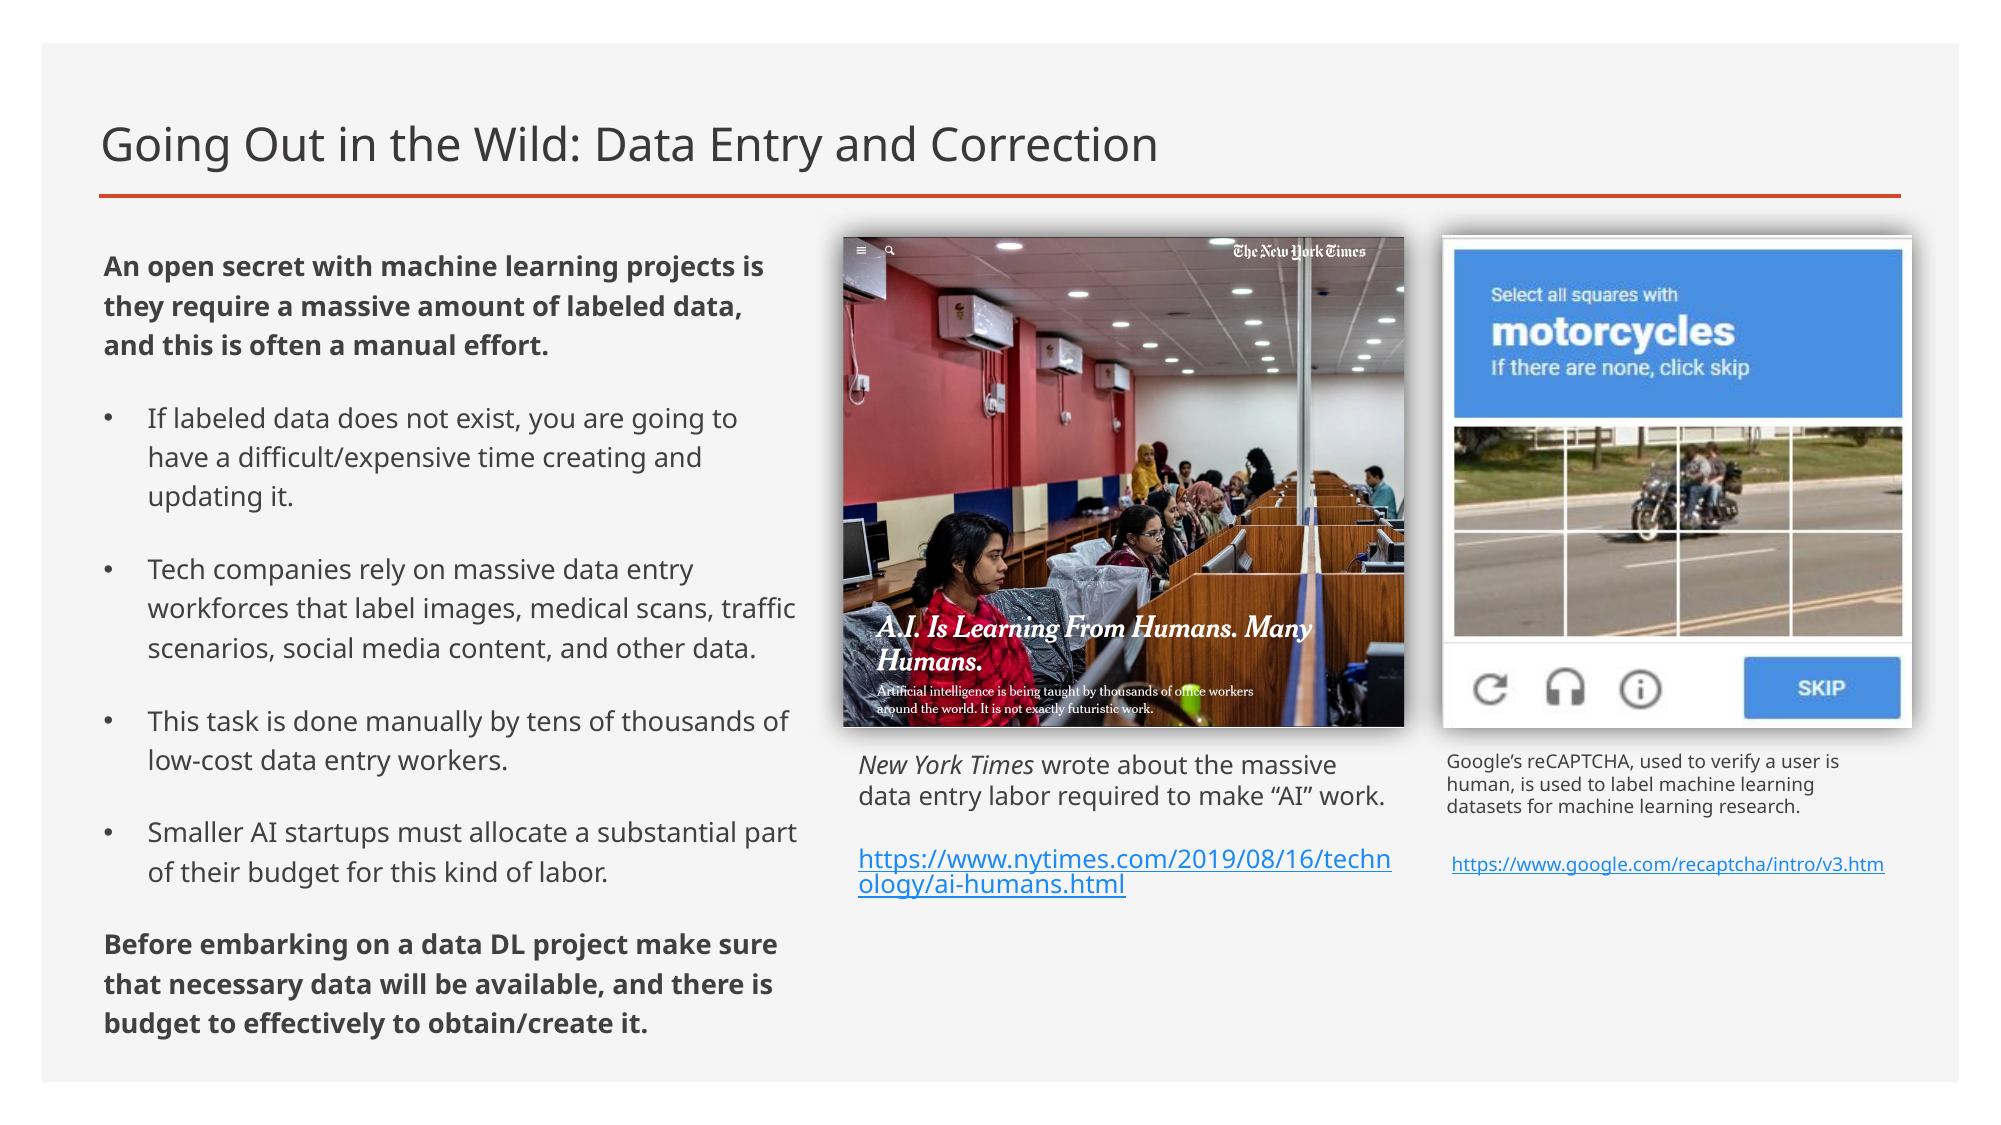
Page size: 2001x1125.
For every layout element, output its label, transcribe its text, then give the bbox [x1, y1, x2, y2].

title Going Out in the Wild: Data Entry and Correction [85, 73, 1214, 179]
picture [1442, 235, 1912, 728]
list An open secret with machine learning projects is they require a massive amount of labeled data, and this is often a manual effort. If labeled data does not exist, you are going to have a difficult/expensive time creating and updating it. Tech companies rely on massive data entry workforces that label images, medical scans, traffic scenarios, social media content, and other data. This task is done manually by tens of thousands of low-cost data entry workers. Smaller AI startups must allocate a substantial part of their budget for this kind of labor. Before embarking on a data DL project make sure that necessary data will be available, and there is budget to effectively to obtain/create it. [88, 235, 816, 1092]
picture [843, 237, 1405, 728]
text_box Google’s reCAPTCHA, used to verify a user is human, is used to label machine learning datasets for machine learning research. https://www.google.com/recaptcha/intro/v3.htm [1431, 741, 1901, 892]
text_box New York Times wrote about the massive data entry labor required to make “AI” work. https://www.nytimes.com/2019/08/16/technology/ai-humans.html [843, 741, 1405, 892]
